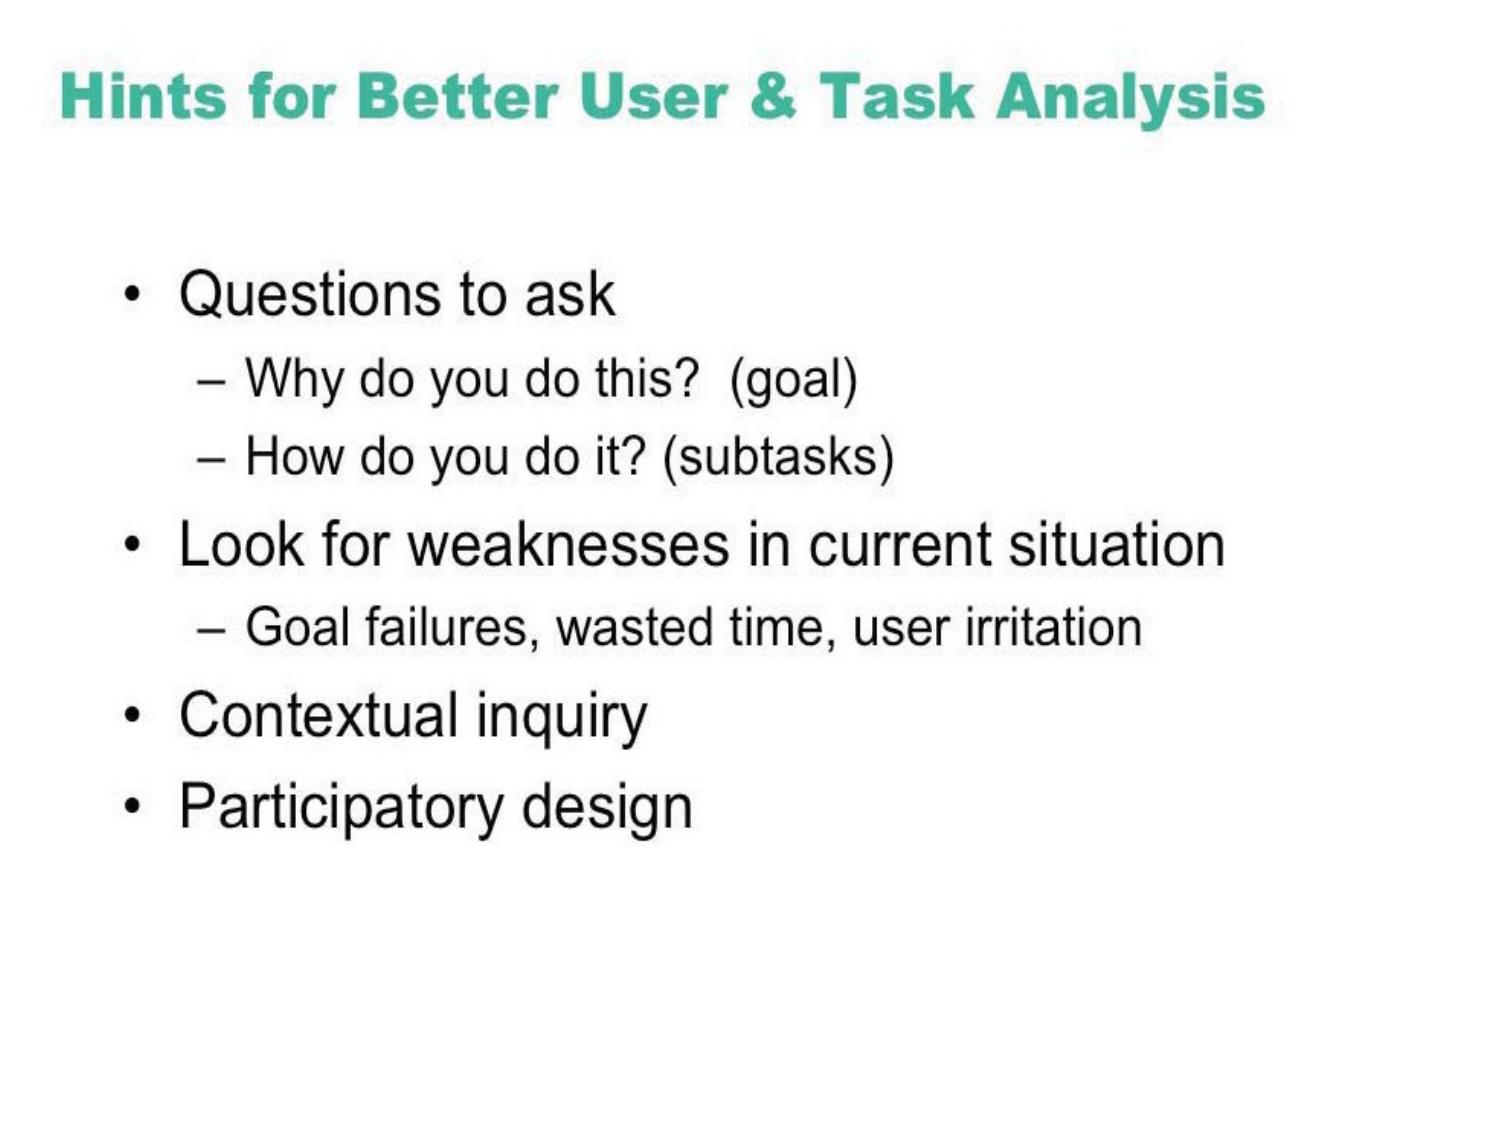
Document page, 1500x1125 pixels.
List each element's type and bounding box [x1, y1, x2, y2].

text_box [0, 0, 1500, 1123]
